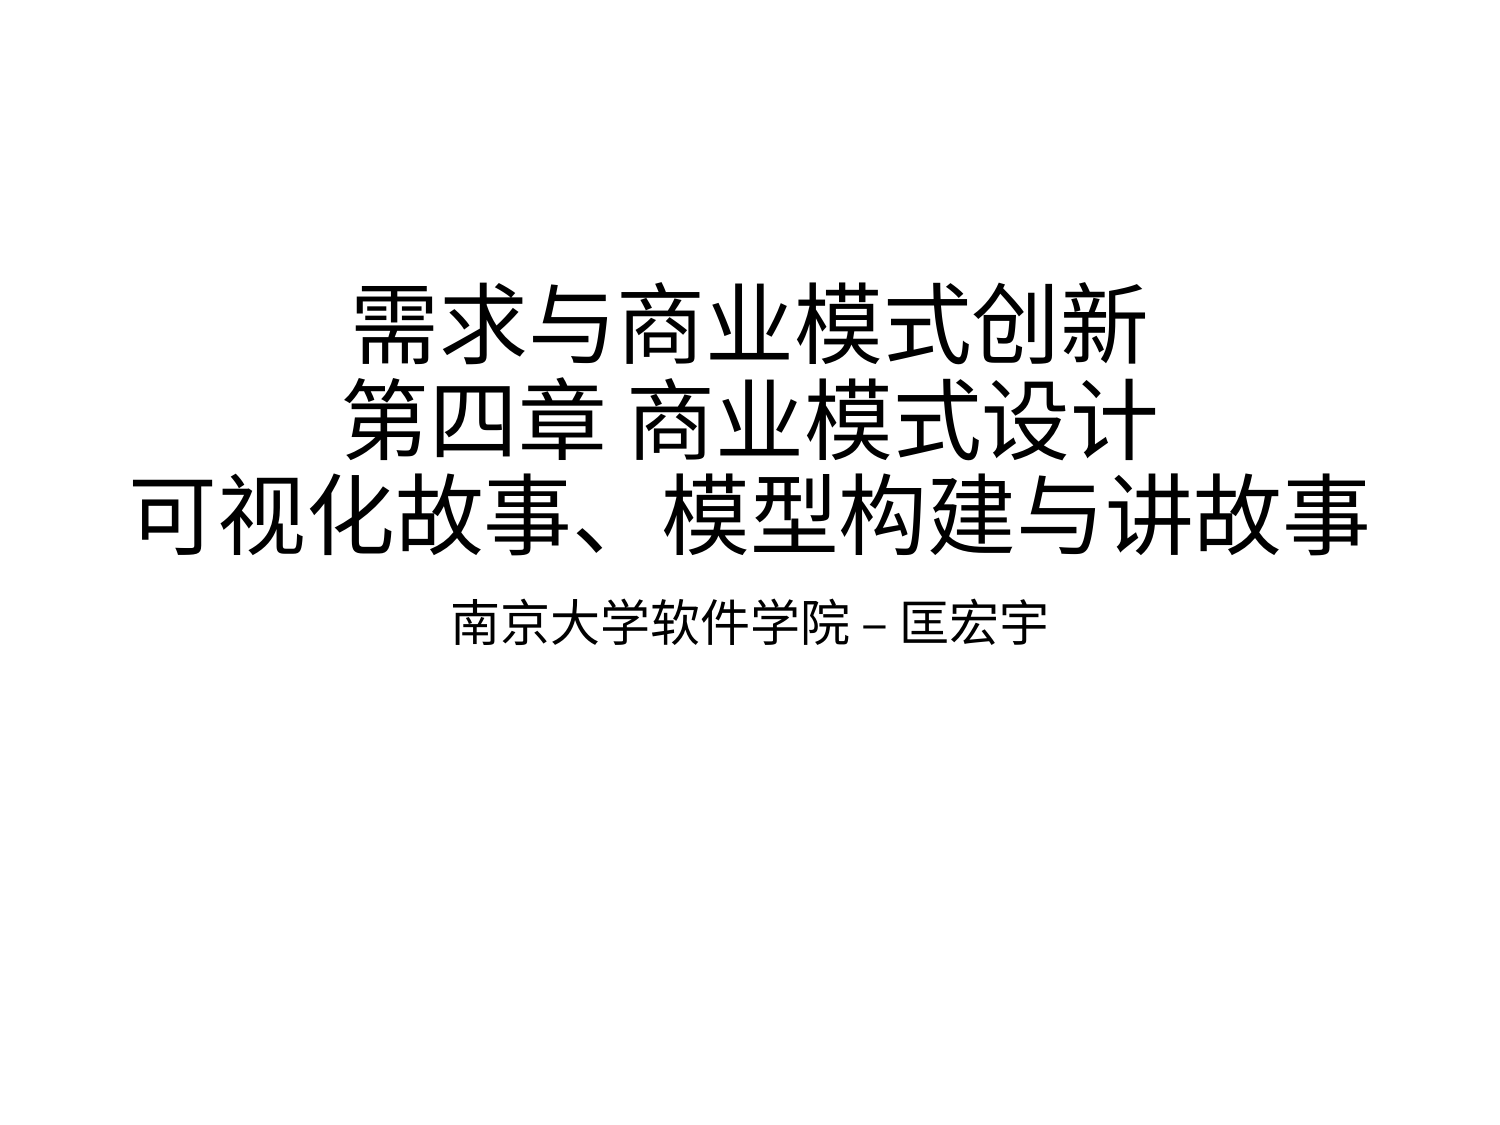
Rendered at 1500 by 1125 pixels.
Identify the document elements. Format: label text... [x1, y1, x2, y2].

title 需求与商业模式创新 第四章 商业模式设计 可视化故事、模型构建与讲故事 [112, 184, 1388, 576]
subtitle 南京大学软件学院 – 匡宏宇 [187, 590, 1313, 863]
